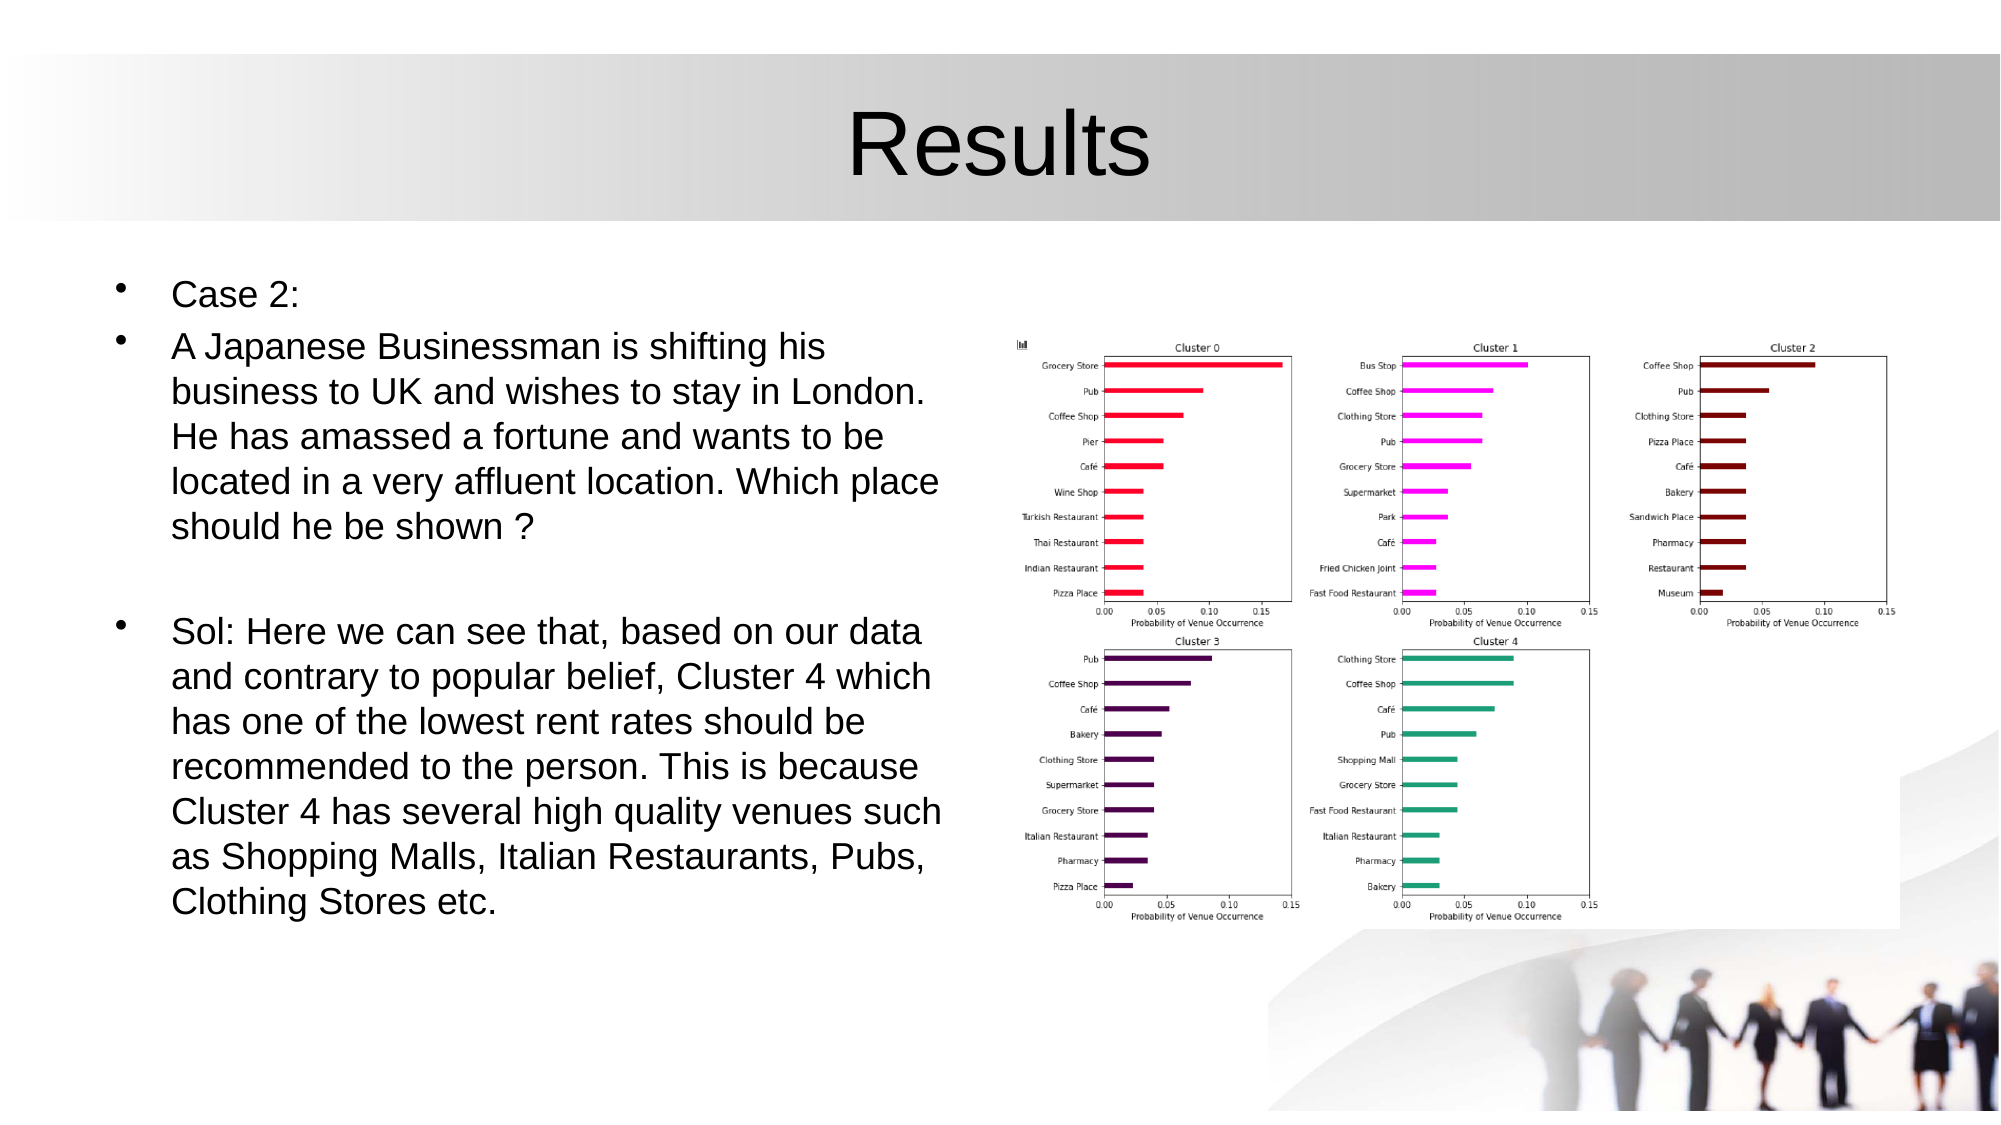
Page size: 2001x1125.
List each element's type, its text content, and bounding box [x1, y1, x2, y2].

picture [1268, 728, 1999, 1111]
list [1016, 338, 1900, 929]
title Results [99, 44, 1901, 233]
list Case 2: A Japanese Businessman is shifting his business to UK and wishes to stay in London. He has amassed a fortune and wants to be located in a very affluent location. Which place should he be shown ? Sol: Here we can see that, based on our data and contrary to popular belief, Cluster 4 which has one of the lowest rent rates should be recommended to the person. This is because Cluster 4 has several high quality venues such as Shopping Malls, Italian Restaurants, Pubs, Clothing Stores etc. [99, 262, 984, 1006]
